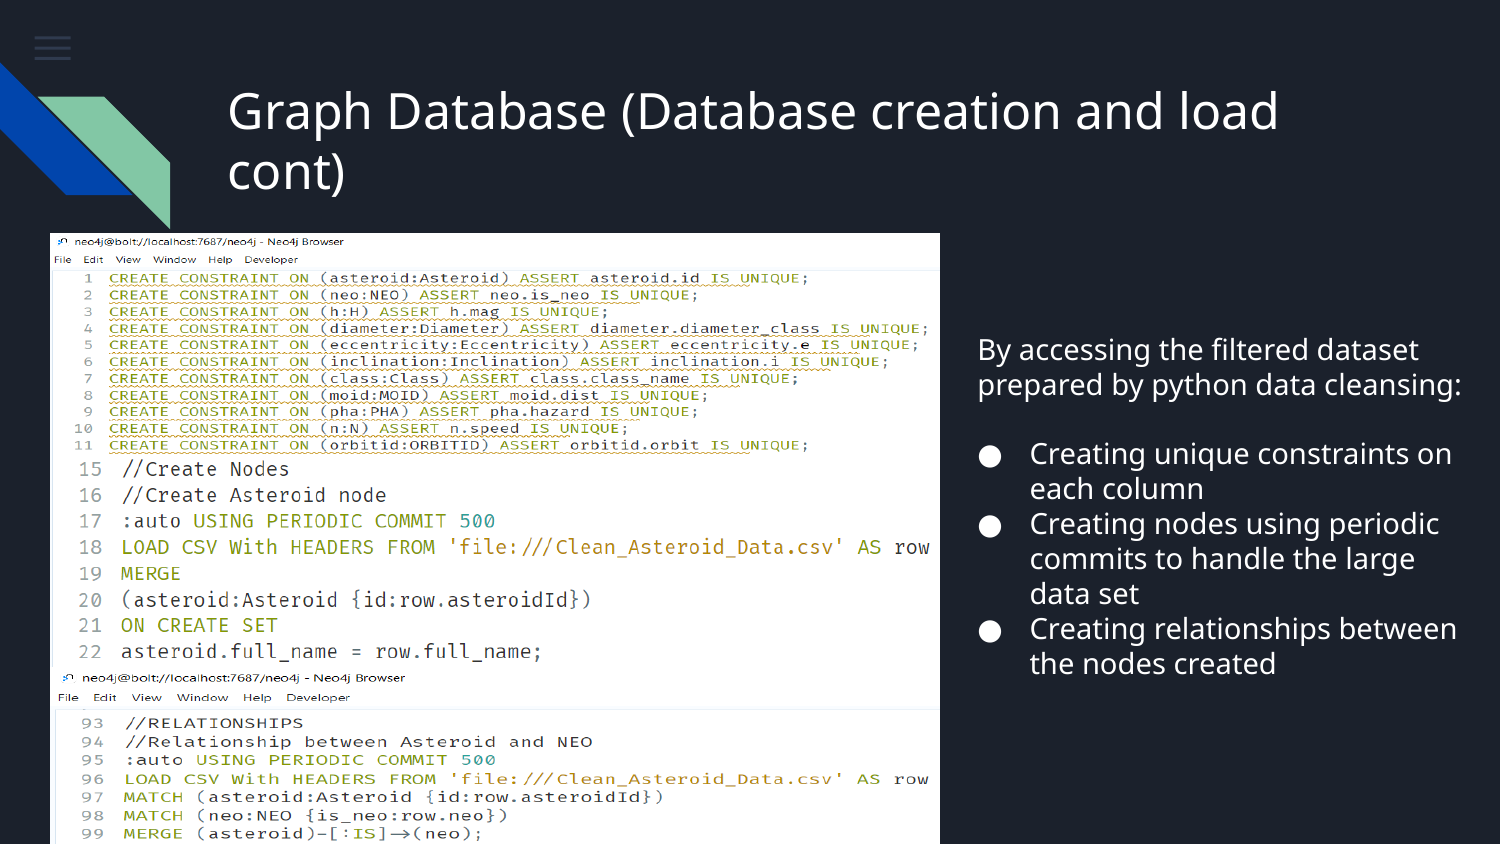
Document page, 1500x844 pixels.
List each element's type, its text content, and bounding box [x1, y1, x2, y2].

picture [49, 233, 940, 844]
text_box By accessing the filtered dataset prepared by python data cleansing: Creating unique constraints on each column Creating nodes using periodic commits to handle the large data set Creating relationships between the nodes created [945, 315, 1487, 731]
title Graph Database (Database creation and load cont) [212, 64, 1368, 215]
